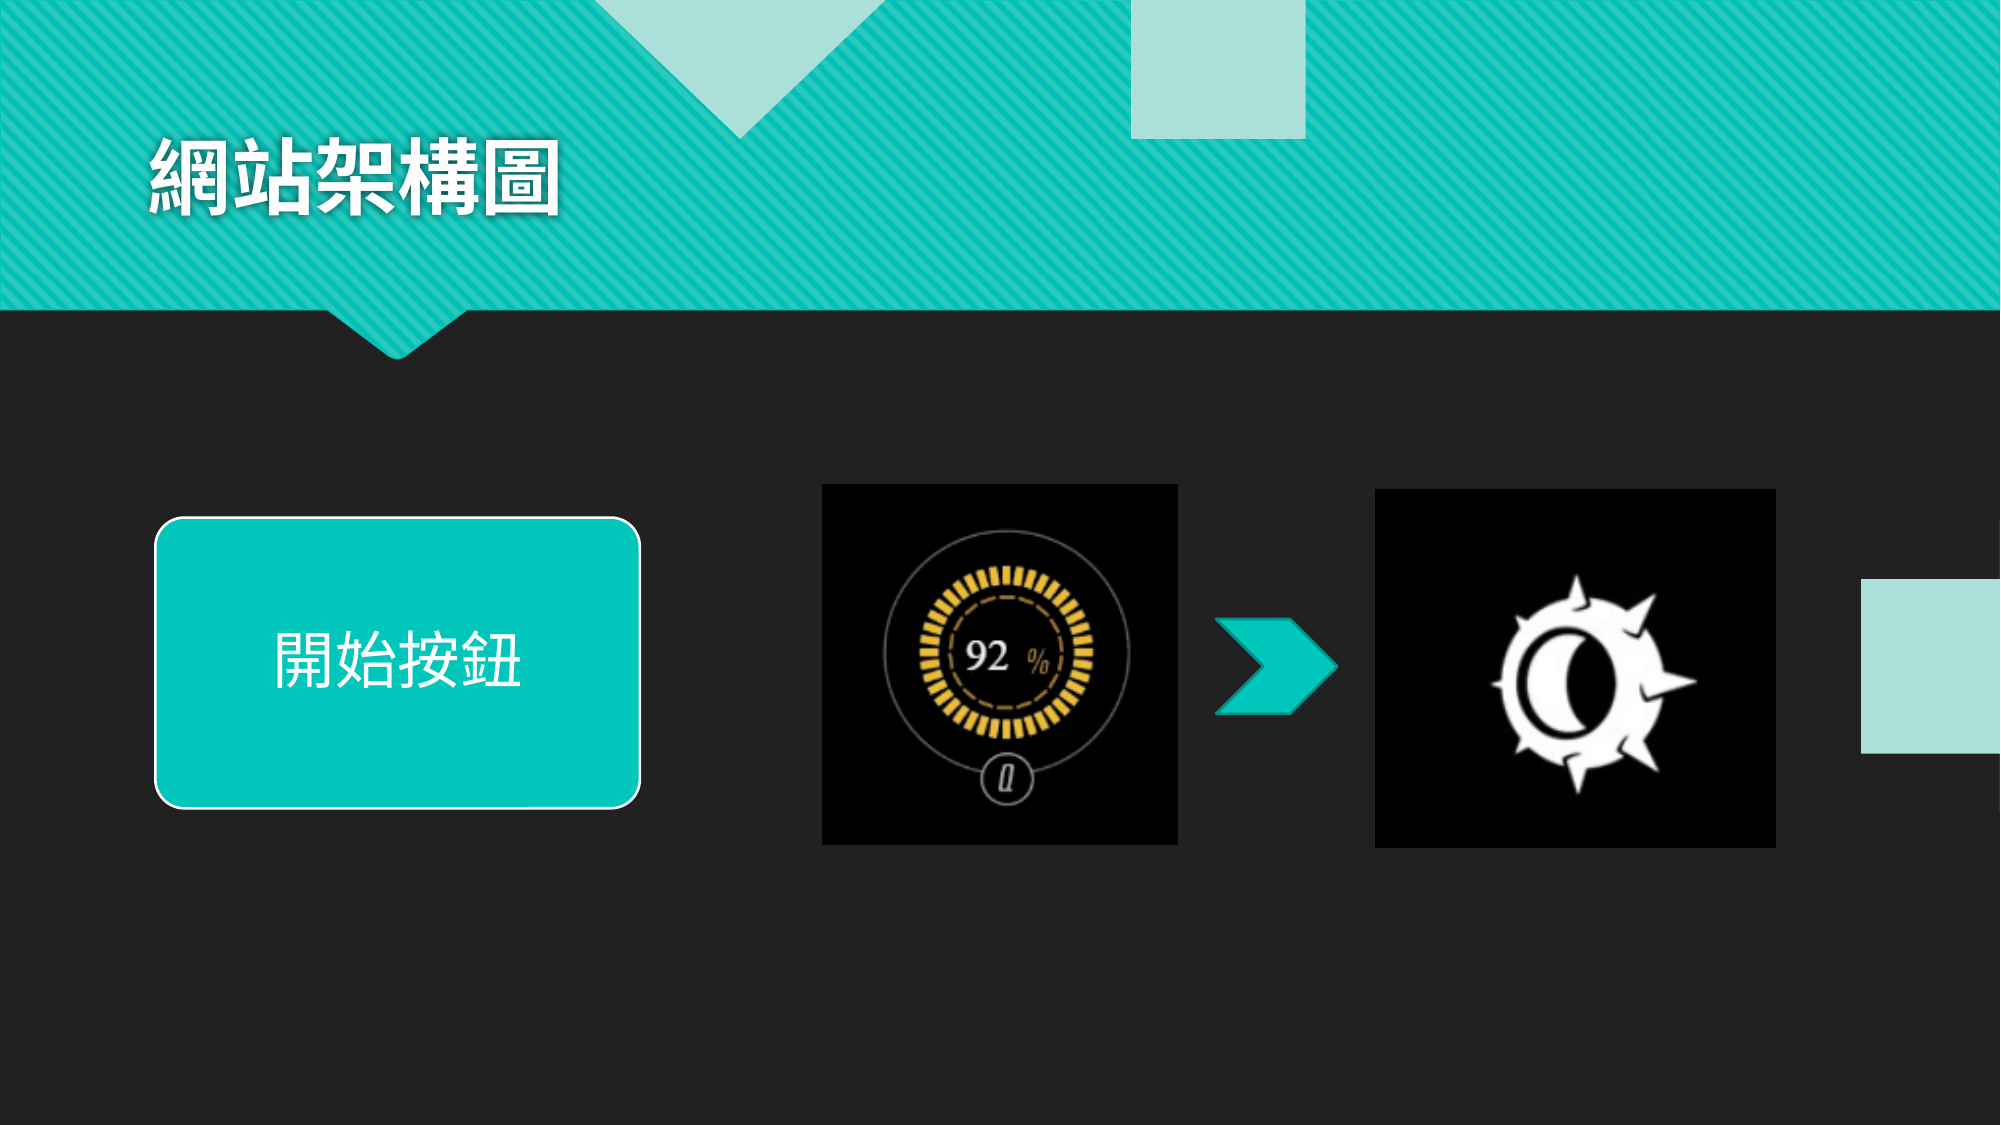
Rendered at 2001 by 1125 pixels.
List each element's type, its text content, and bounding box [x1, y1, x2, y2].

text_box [1860, 520, 2000, 812]
title 網站架構圖 [132, 73, 1868, 233]
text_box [155, 517, 641, 809]
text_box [600, 0, 880, 146]
text_box [1214, 617, 1339, 716]
picture [822, 483, 1178, 846]
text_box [1079, 0, 1358, 146]
picture [1375, 489, 1776, 849]
